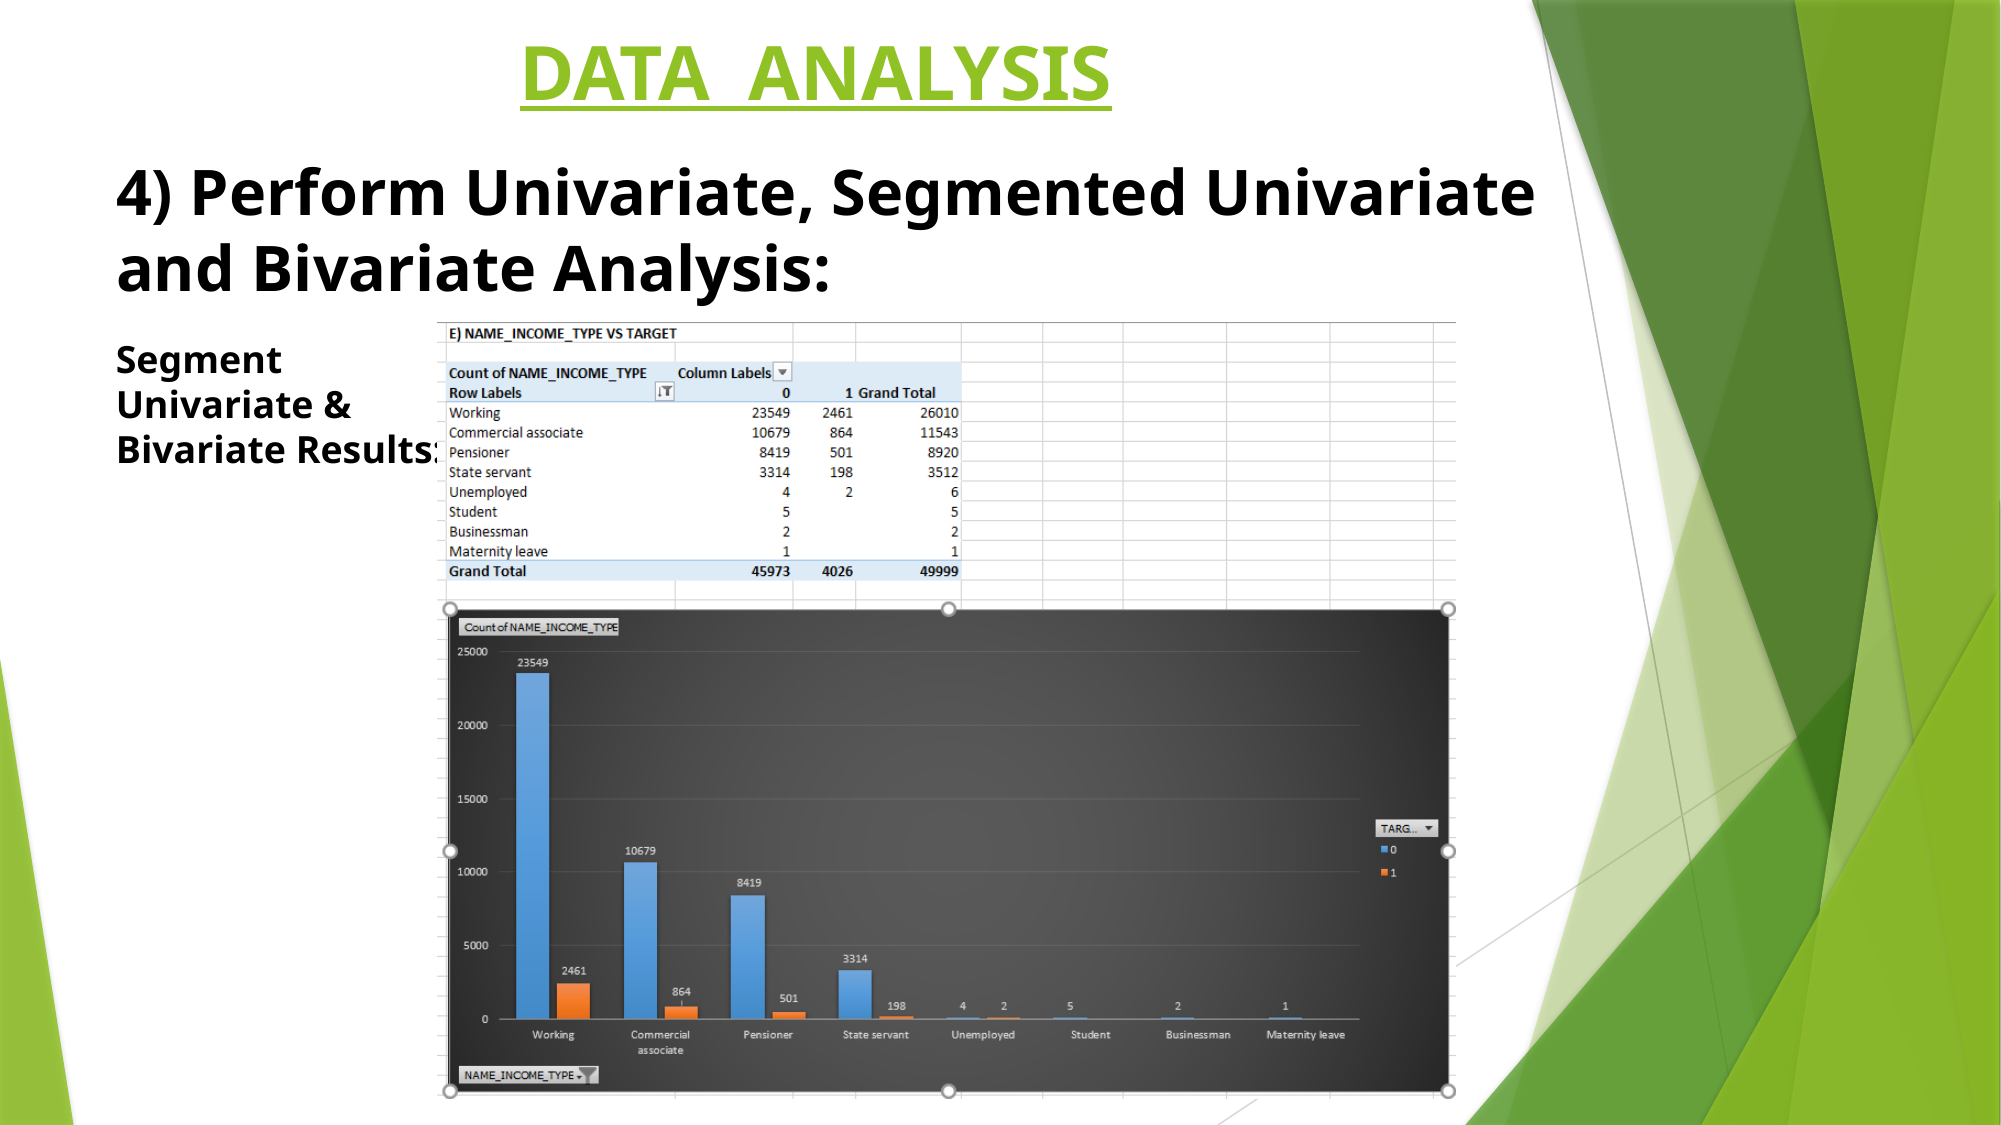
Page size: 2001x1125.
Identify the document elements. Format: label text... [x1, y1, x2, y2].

title 4) Perform Univariate, Segmented Univariate and Bivariate Analysis: [101, 145, 1569, 314]
text_box DATA ANALYSIS [504, 17, 1915, 130]
picture [436, 321, 1457, 1100]
text_box Segment Univariate & Bivariate Results: [101, 329, 431, 479]
